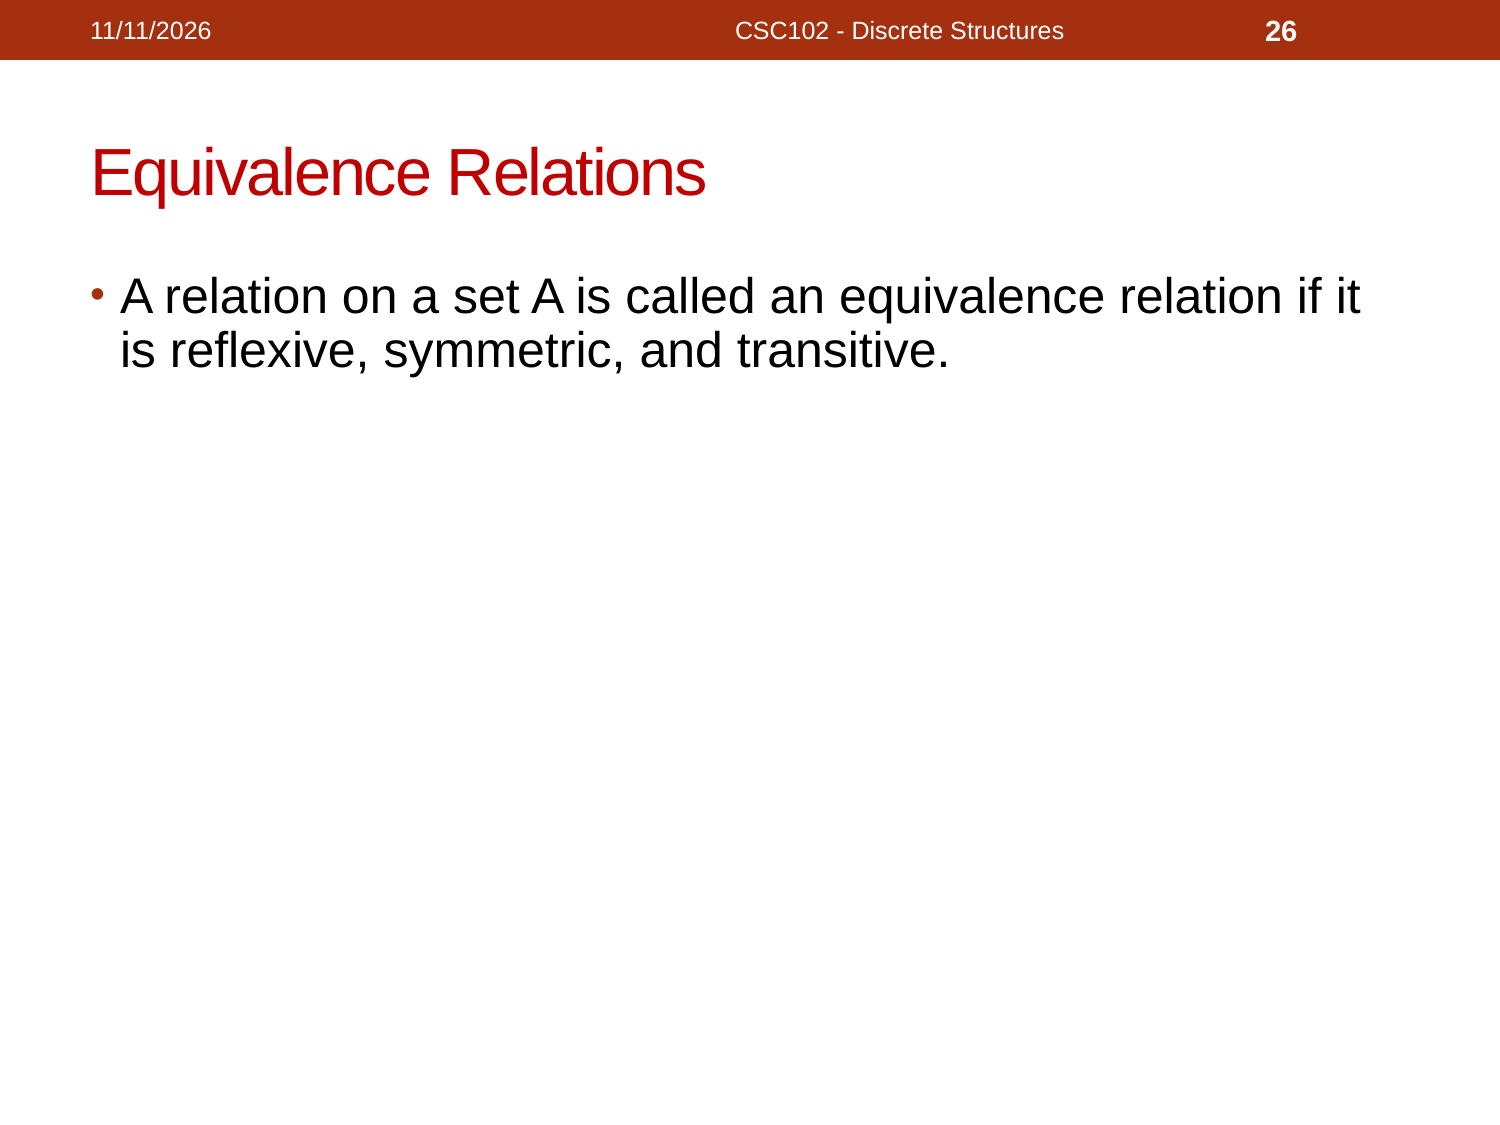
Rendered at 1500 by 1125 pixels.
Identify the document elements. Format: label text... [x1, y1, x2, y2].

slide_number 26 [1250, 3, 1425, 57]
footer CSC102 - Discrete Structures [562, 3, 1238, 57]
title Equivalence Relations [75, 87, 1425, 250]
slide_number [75, 3, 550, 57]
list A relation on a set A is called an equivalence relation if it is reflexive, symmetric, and transitive. [75, 262, 1425, 1063]
